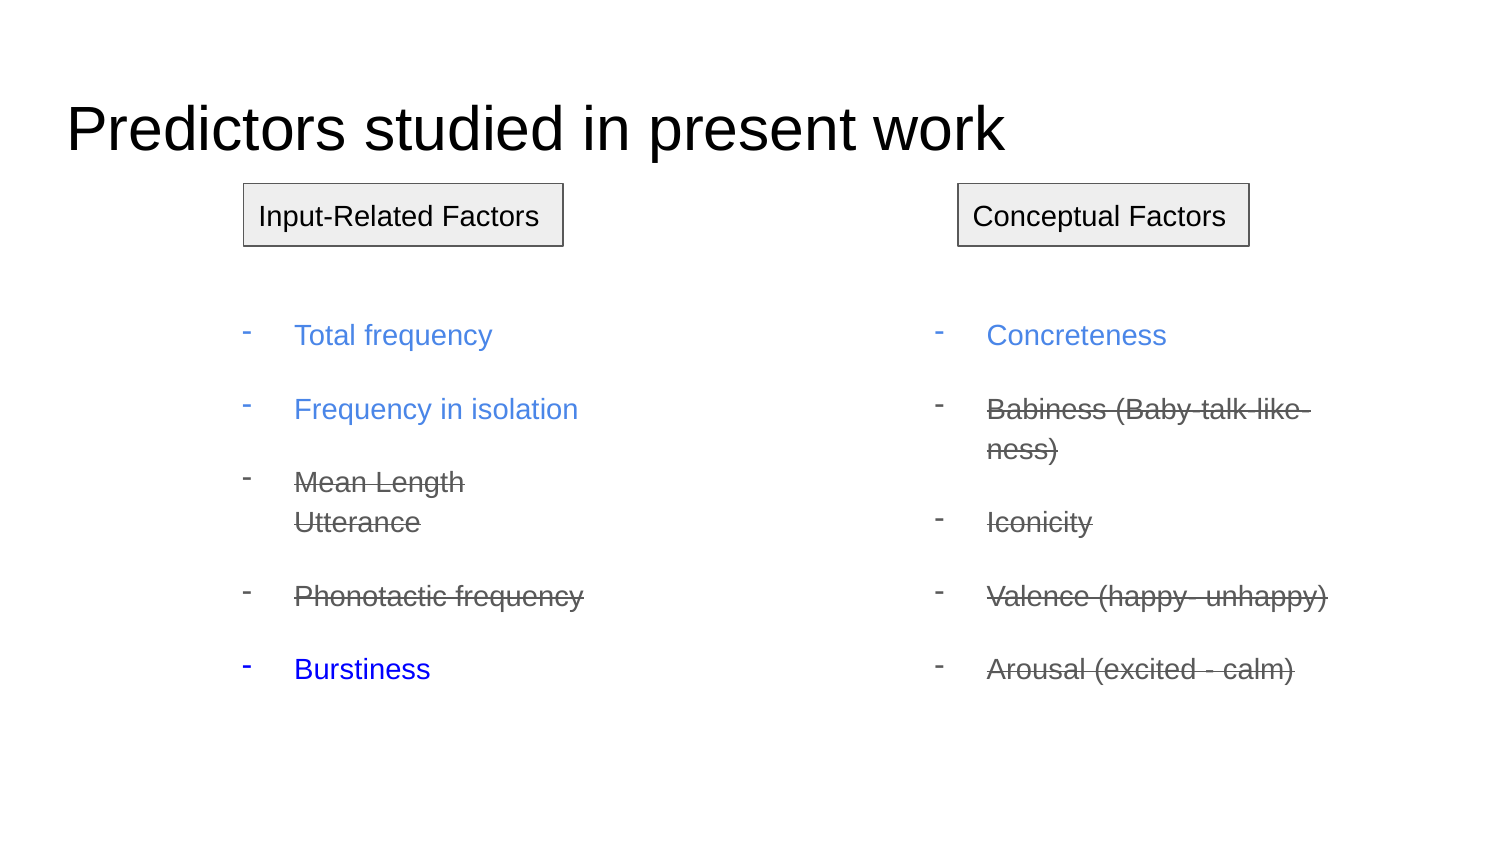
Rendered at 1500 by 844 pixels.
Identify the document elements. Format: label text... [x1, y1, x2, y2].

title Predictors studied in present work [51, 72, 1449, 189]
list Total frequency Frequency in isolation Mean Length Utterance Phonotactic frequency Burstiness [204, 296, 603, 548]
text_box Input-Related Factors [243, 183, 563, 246]
list Concreteness Babiness (Baby-talk-like-ness) Iconicity Valence (happy- unhappy) Arousal (excited - calm) [896, 296, 1359, 548]
text_box Conceptual Factors [957, 183, 1250, 246]
